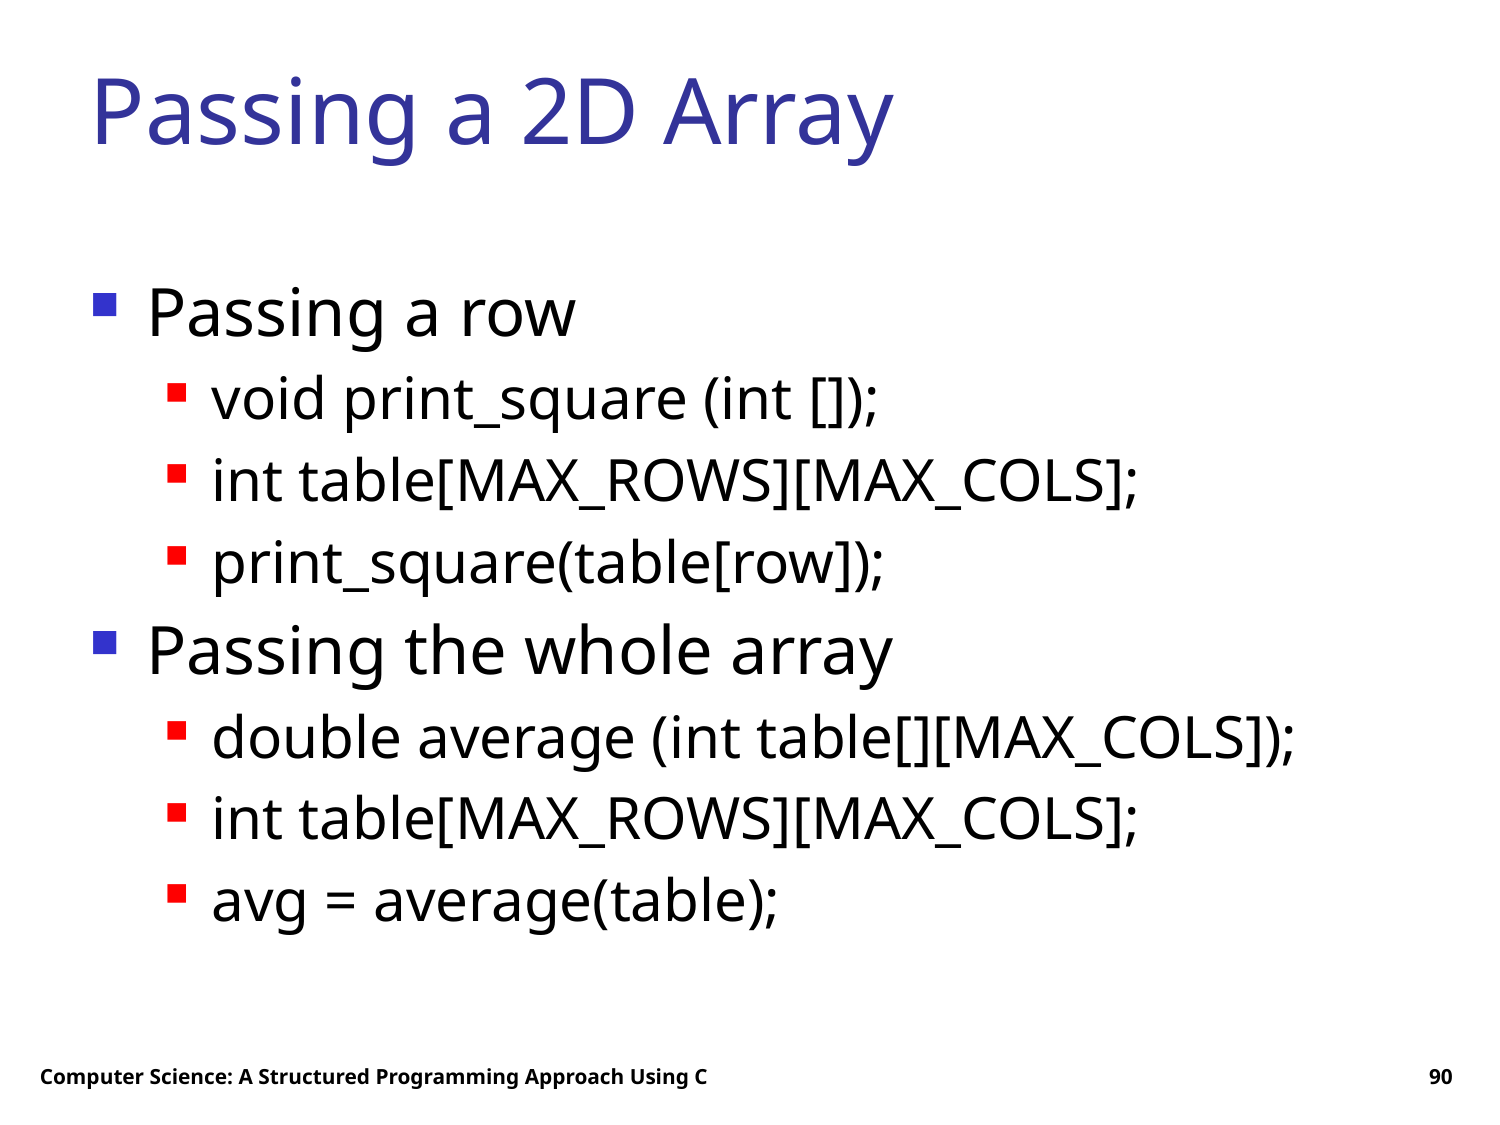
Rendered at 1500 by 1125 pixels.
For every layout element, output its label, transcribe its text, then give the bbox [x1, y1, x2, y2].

slide_number 90 [1154, 1023, 1468, 1100]
footer Computer Science: A Structured Programming Approach Using C [24, 1023, 876, 1100]
list Passing a row void print_square (int []); int table[MAX_ROWS][MAX_COLS]; print_square(table[row]); Passing the whole array double average (int table[][MAX_COLS]); int table[MAX_ROWS][MAX_COLS]; avg = average(table); [75, 262, 1425, 1005]
title Passing a 2D Array [75, 45, 1425, 233]
